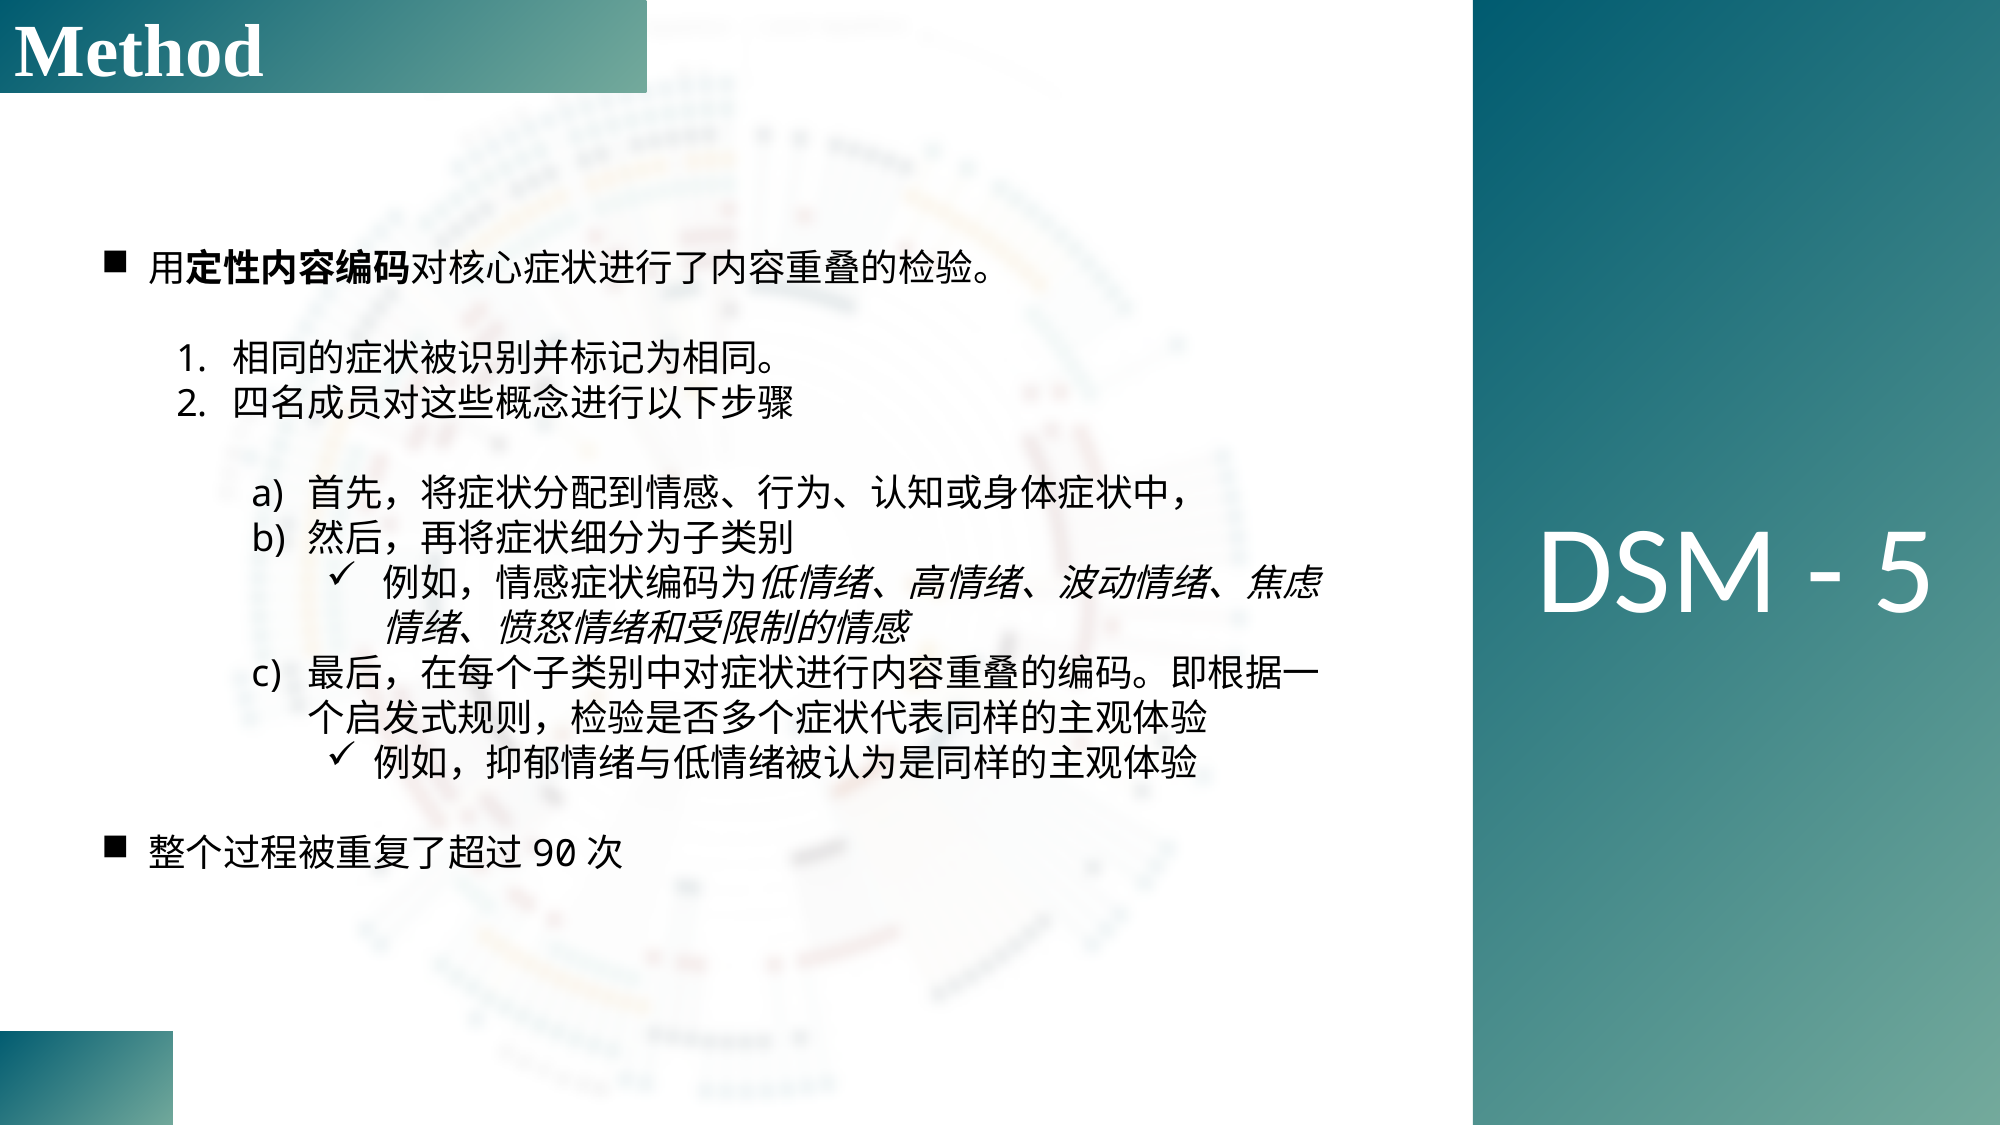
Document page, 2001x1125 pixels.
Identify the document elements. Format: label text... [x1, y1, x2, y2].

text_box Method [0, 0, 647, 94]
text_box 用定性内容编码对核心症状进行了内容重叠的检验。 相同的症状被识别并标记为相同。 四名成员对这些概念进行以下步骤 首先，将症状分配到情感、行为、认知或身体症状中， 然后，再将症状细分为子类别 例如，情感症状编码为低情绪、高情绪、波动情绪、焦虑情绪、愤怒情绪和受限制的情感 最后，在每个子类别中对症状进行内容重叠的编码。即根据一个启发式规则，检验是否多个症状代表同样的主观体验 例如，抑郁情绪与低情绪被认为是同样的主观体验 整个过程被重复了超过90次 [86, 236, 1359, 882]
picture [0, 0, 1472, 1125]
text_box [0, 1031, 174, 1125]
text_box DSM - 5 [1472, 0, 2000, 1125]
